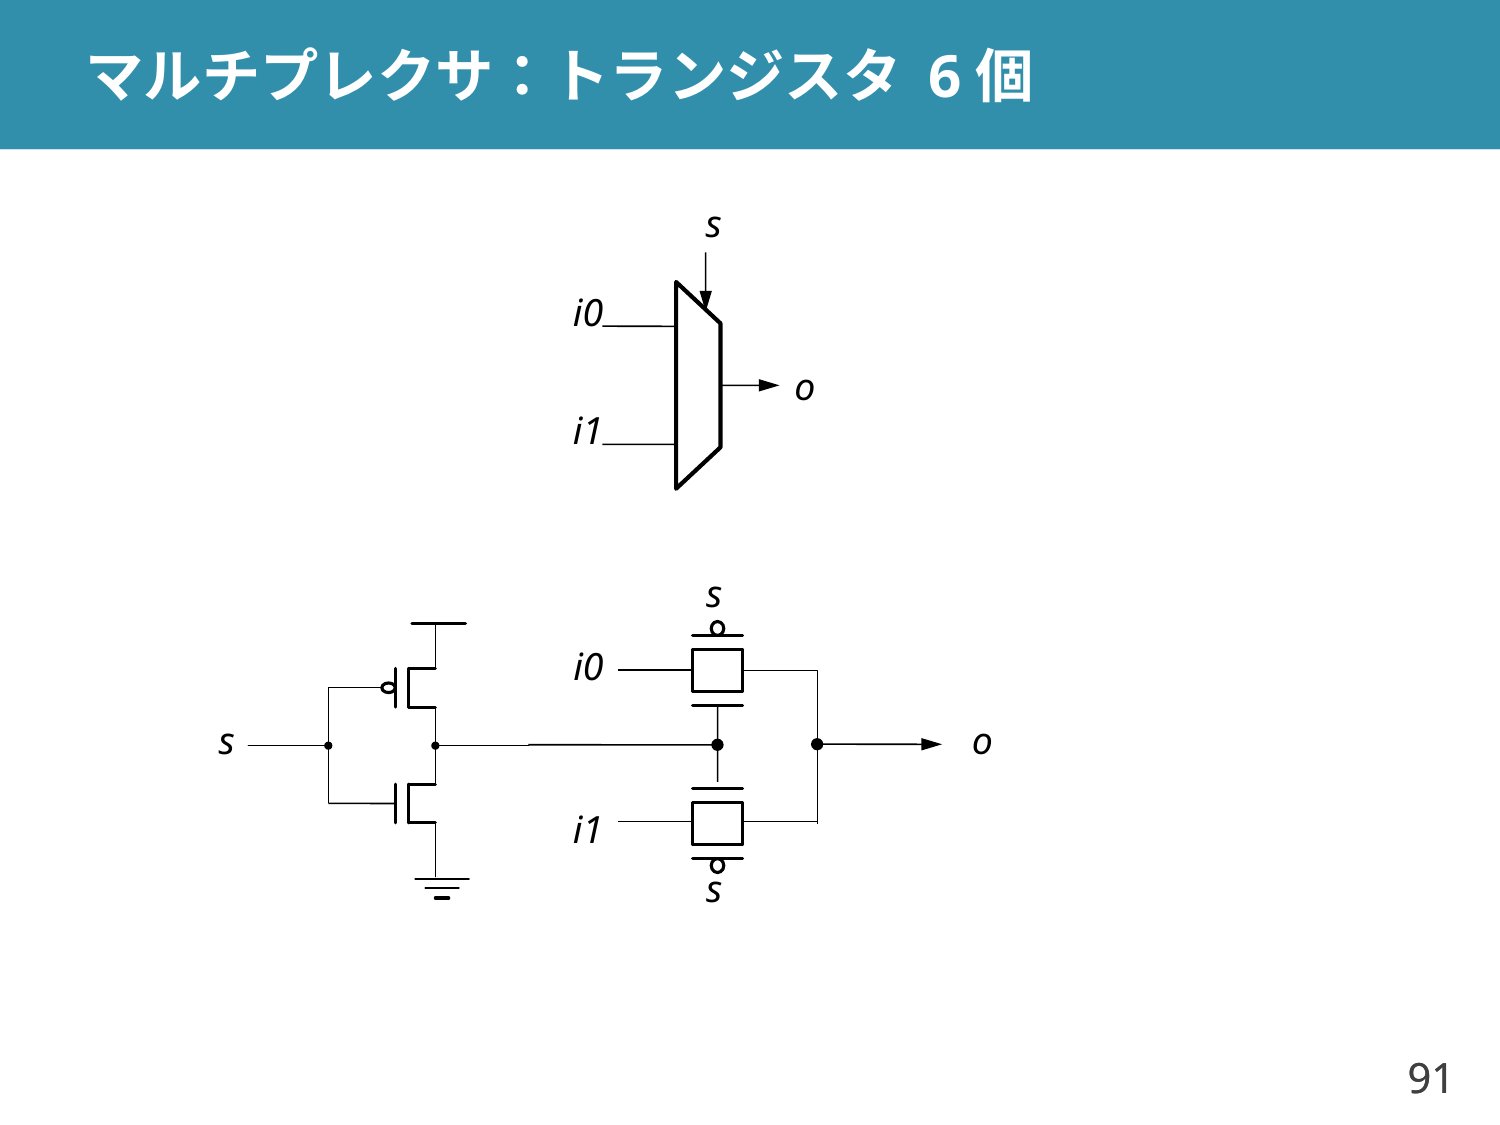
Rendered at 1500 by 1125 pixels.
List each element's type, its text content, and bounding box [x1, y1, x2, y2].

text_box s [203, 710, 242, 770]
text_box i1 [558, 400, 618, 460]
text_box [674, 280, 723, 491]
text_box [247, 623, 530, 899]
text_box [528, 621, 943, 873]
text_box [699, 253, 712, 312]
text_box [723, 379, 779, 392]
text_box o [779, 355, 839, 415]
title マルチプレクサ：トランジスタ 6個 [70, 0, 1500, 150]
text_box o [957, 710, 1017, 770]
text_box s [691, 881, 751, 917]
text_box s [691, 562, 751, 619]
text_box s [690, 193, 751, 253]
text_box i0 [558, 281, 618, 342]
